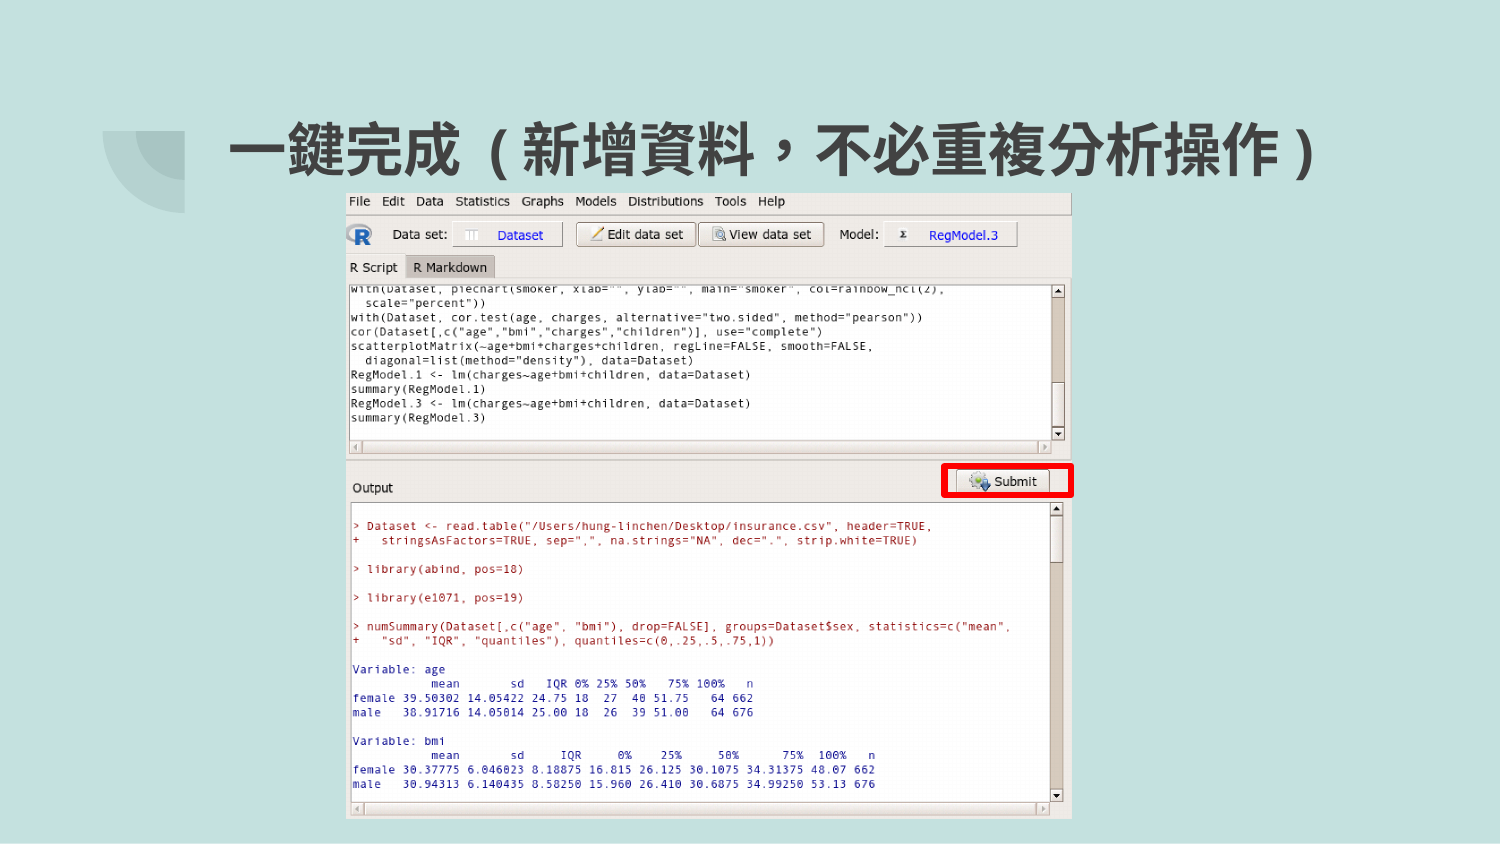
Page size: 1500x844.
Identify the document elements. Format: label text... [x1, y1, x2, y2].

text_box [0, 0, 1500, 844]
title 一鍵完成 (新增資料，不必重複分析操作) [213, 98, 1368, 263]
picture [345, 193, 1072, 820]
